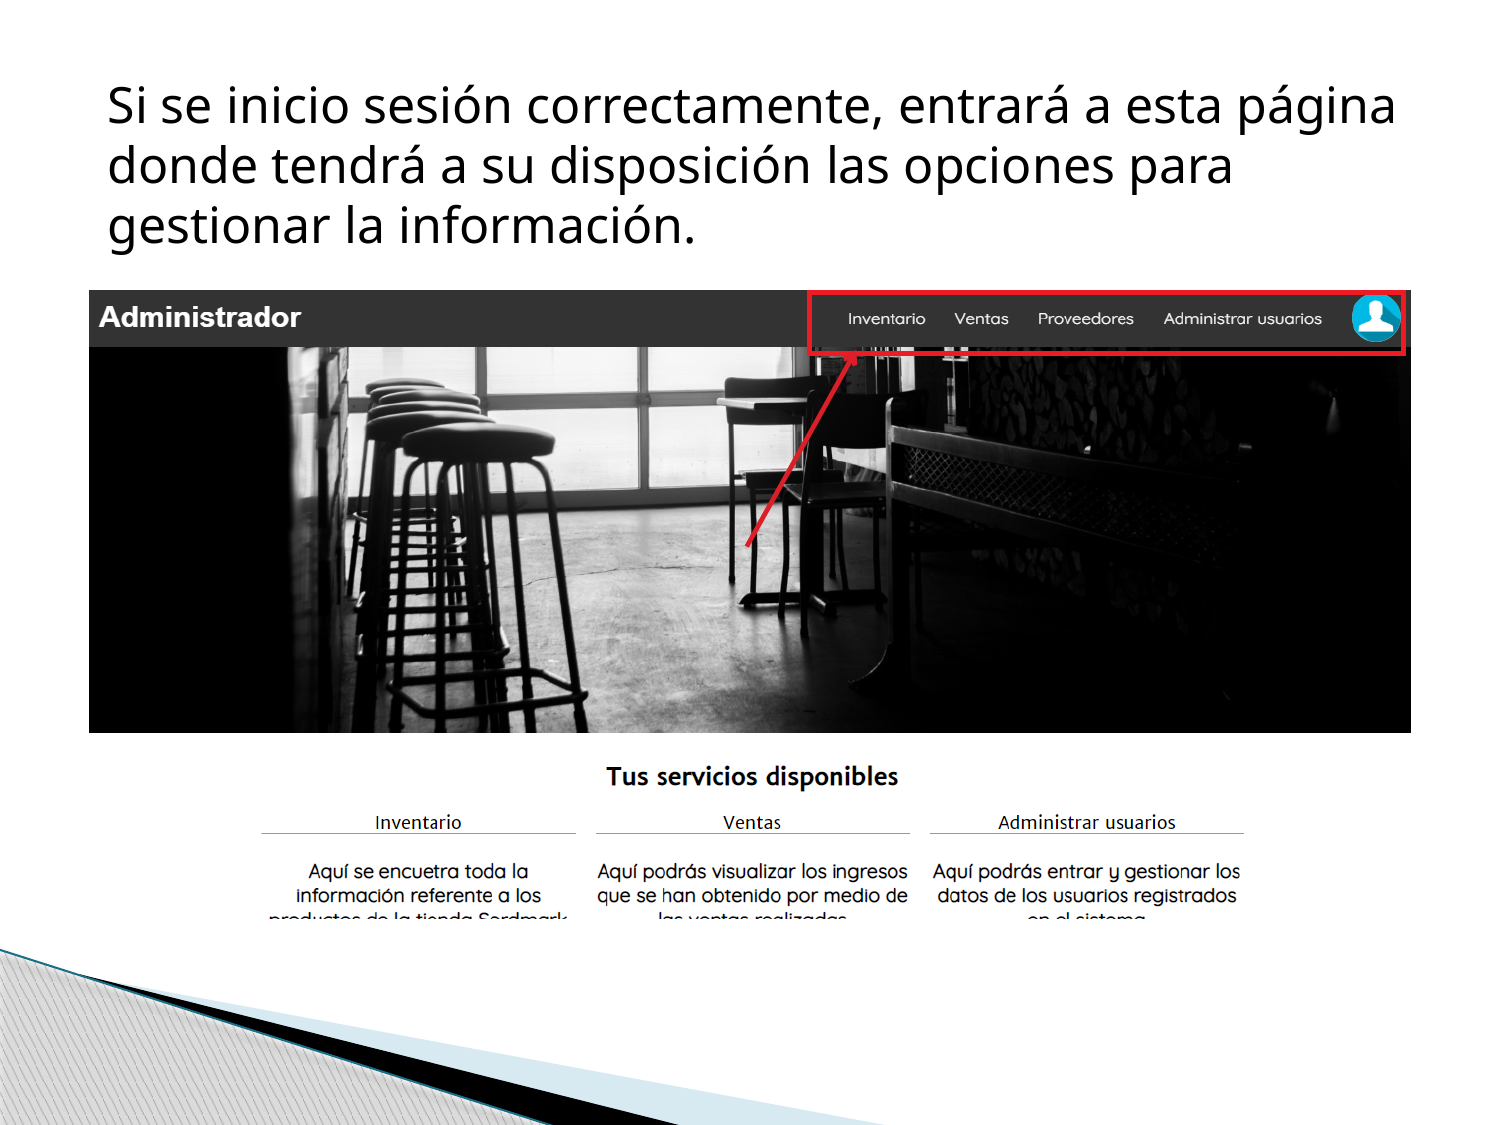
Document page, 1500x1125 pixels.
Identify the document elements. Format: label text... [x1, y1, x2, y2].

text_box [746, 349, 857, 547]
picture [88, 290, 1411, 920]
list Si se inicio sesión correctamente, entrará a esta página donde tendrá a su disposición las opciones para gestionar la información. [75, 66, 1425, 986]
